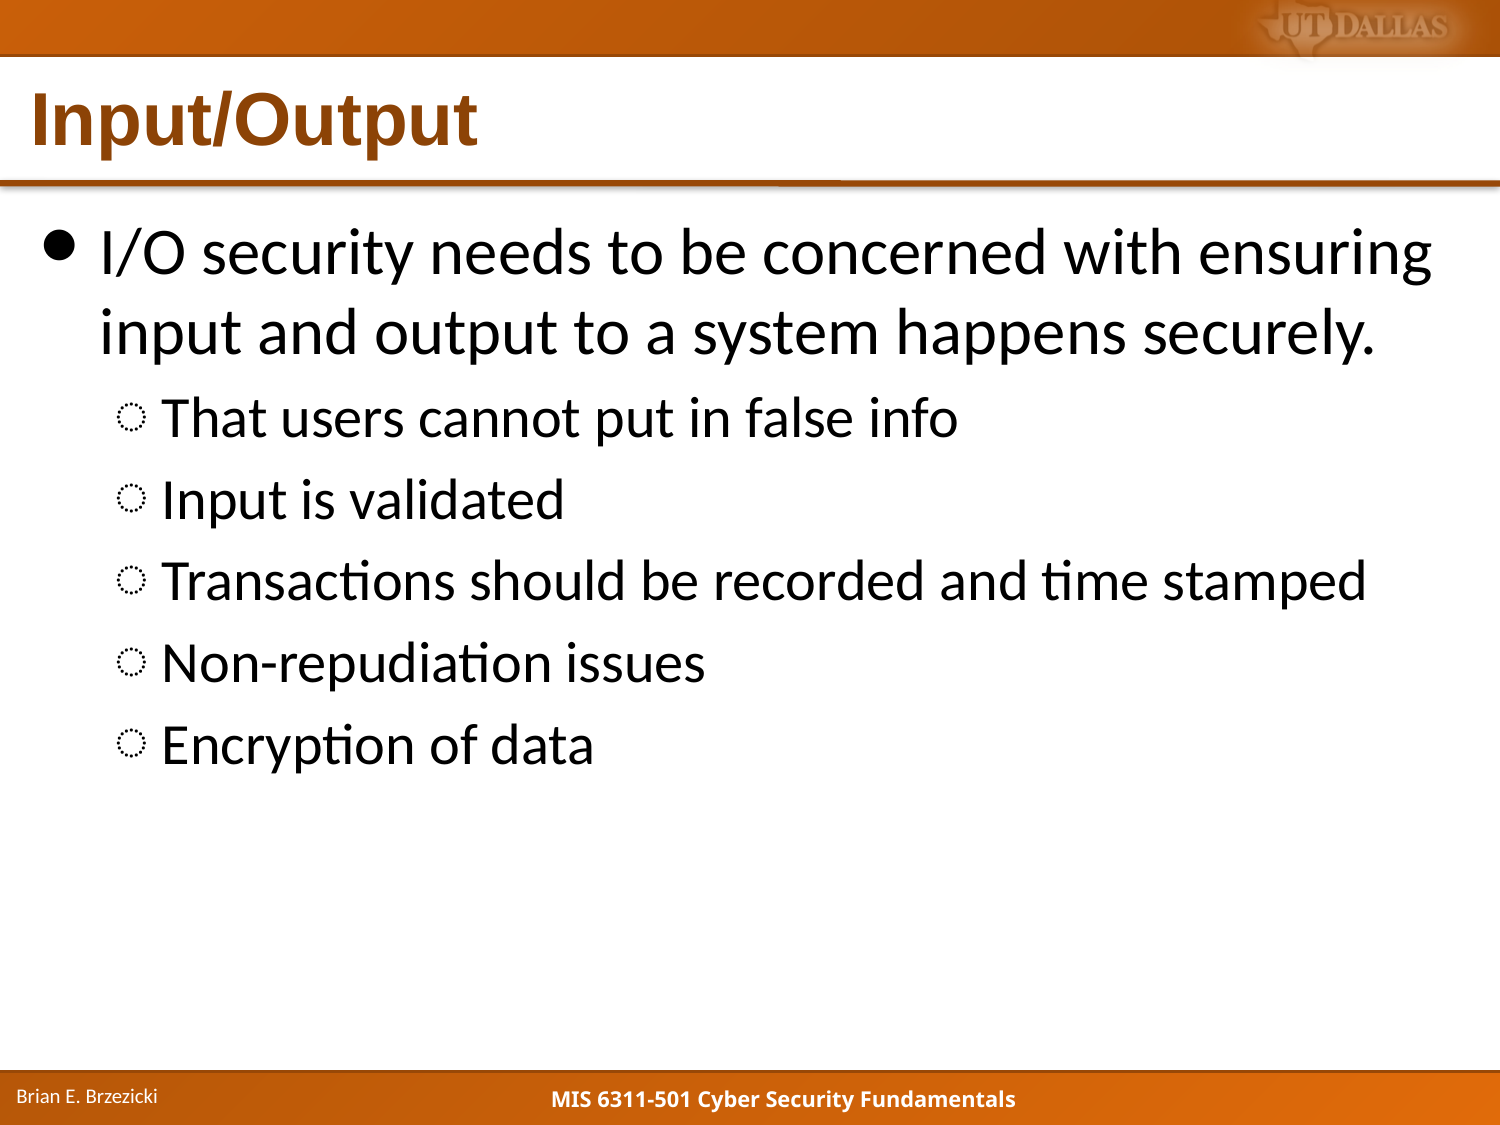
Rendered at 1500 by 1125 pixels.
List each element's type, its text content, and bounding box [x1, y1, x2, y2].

title Input/Output [0, 64, 1500, 178]
text_box Brian E. Brzezicki [1, 1074, 173, 1115]
picture [1218, 0, 1500, 64]
list I/O security needs to be concerned with ensuring input and output to a system happens securely. That users cannot put in false info Input is validated Transactions should be recorded and time stamped Non-repudiation issues Encryption of data [24, 199, 1500, 1077]
